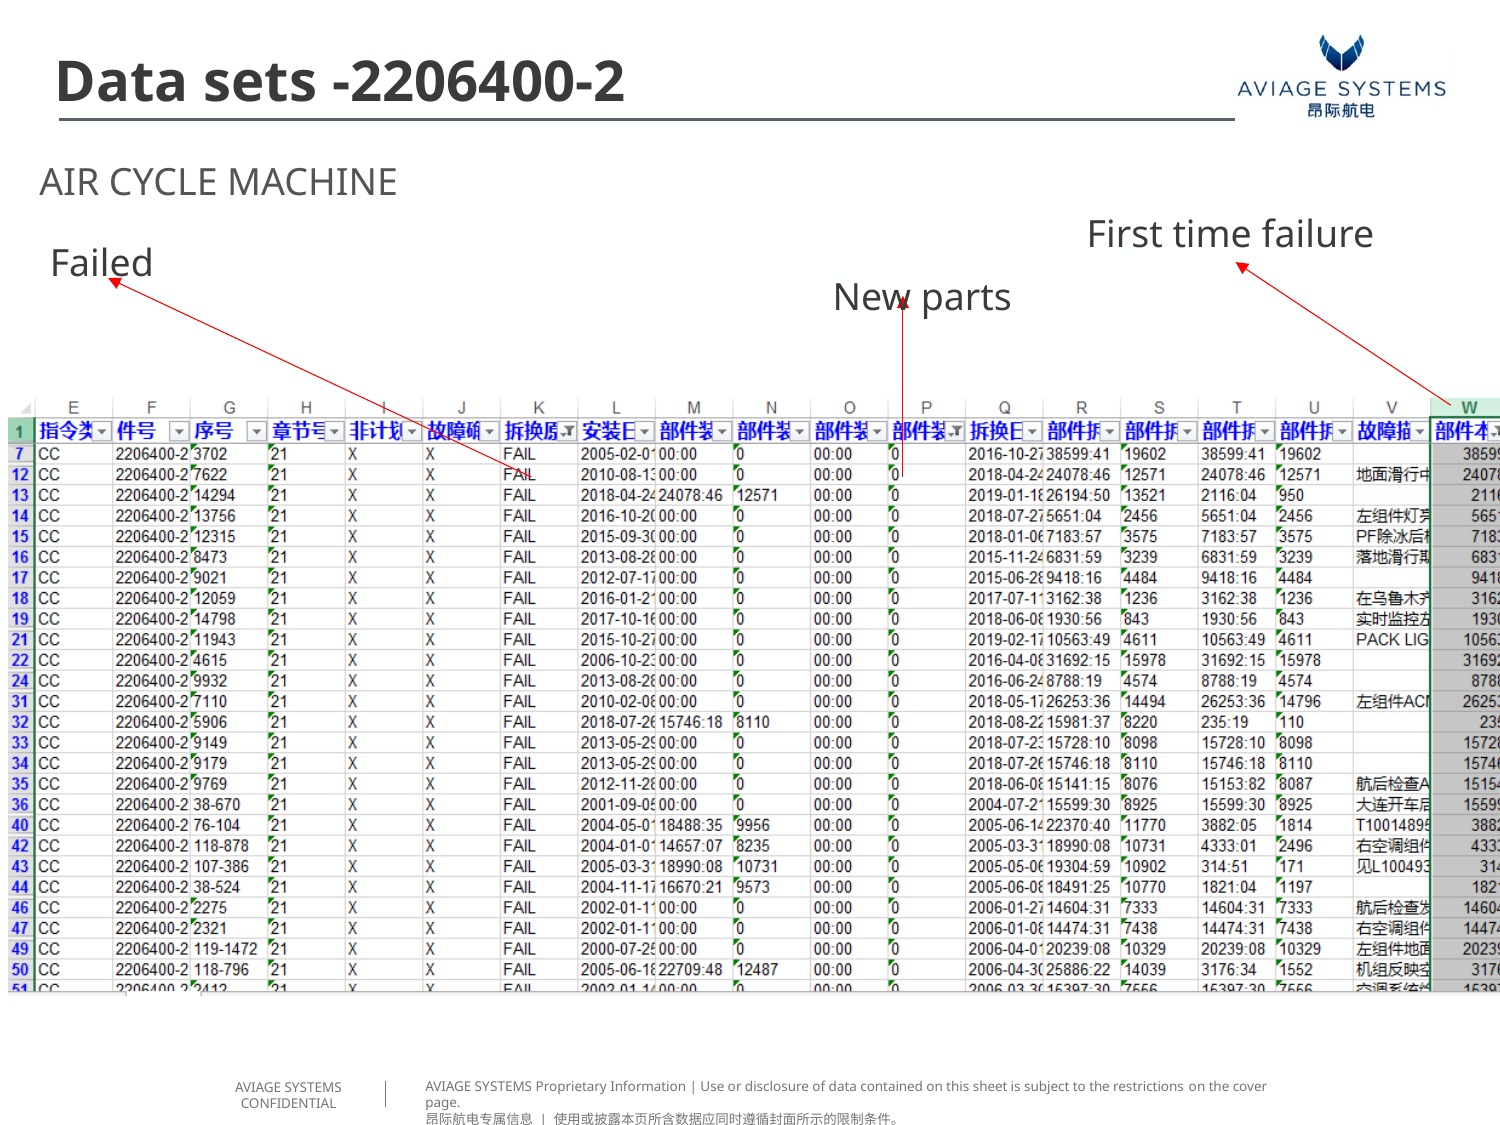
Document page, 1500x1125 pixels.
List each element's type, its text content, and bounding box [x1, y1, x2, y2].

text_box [1235, 262, 1451, 406]
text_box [107, 278, 532, 477]
text_box First time failure [1071, 202, 1400, 263]
title Data sets -2206400-2 [40, 43, 1195, 122]
picture [8, 387, 1500, 996]
text_box AIR CYCLE MACHINE [24, 150, 505, 211]
picture [1236, 34, 1450, 120]
text_box New parts [817, 265, 1037, 326]
text_box Failed [34, 231, 179, 291]
